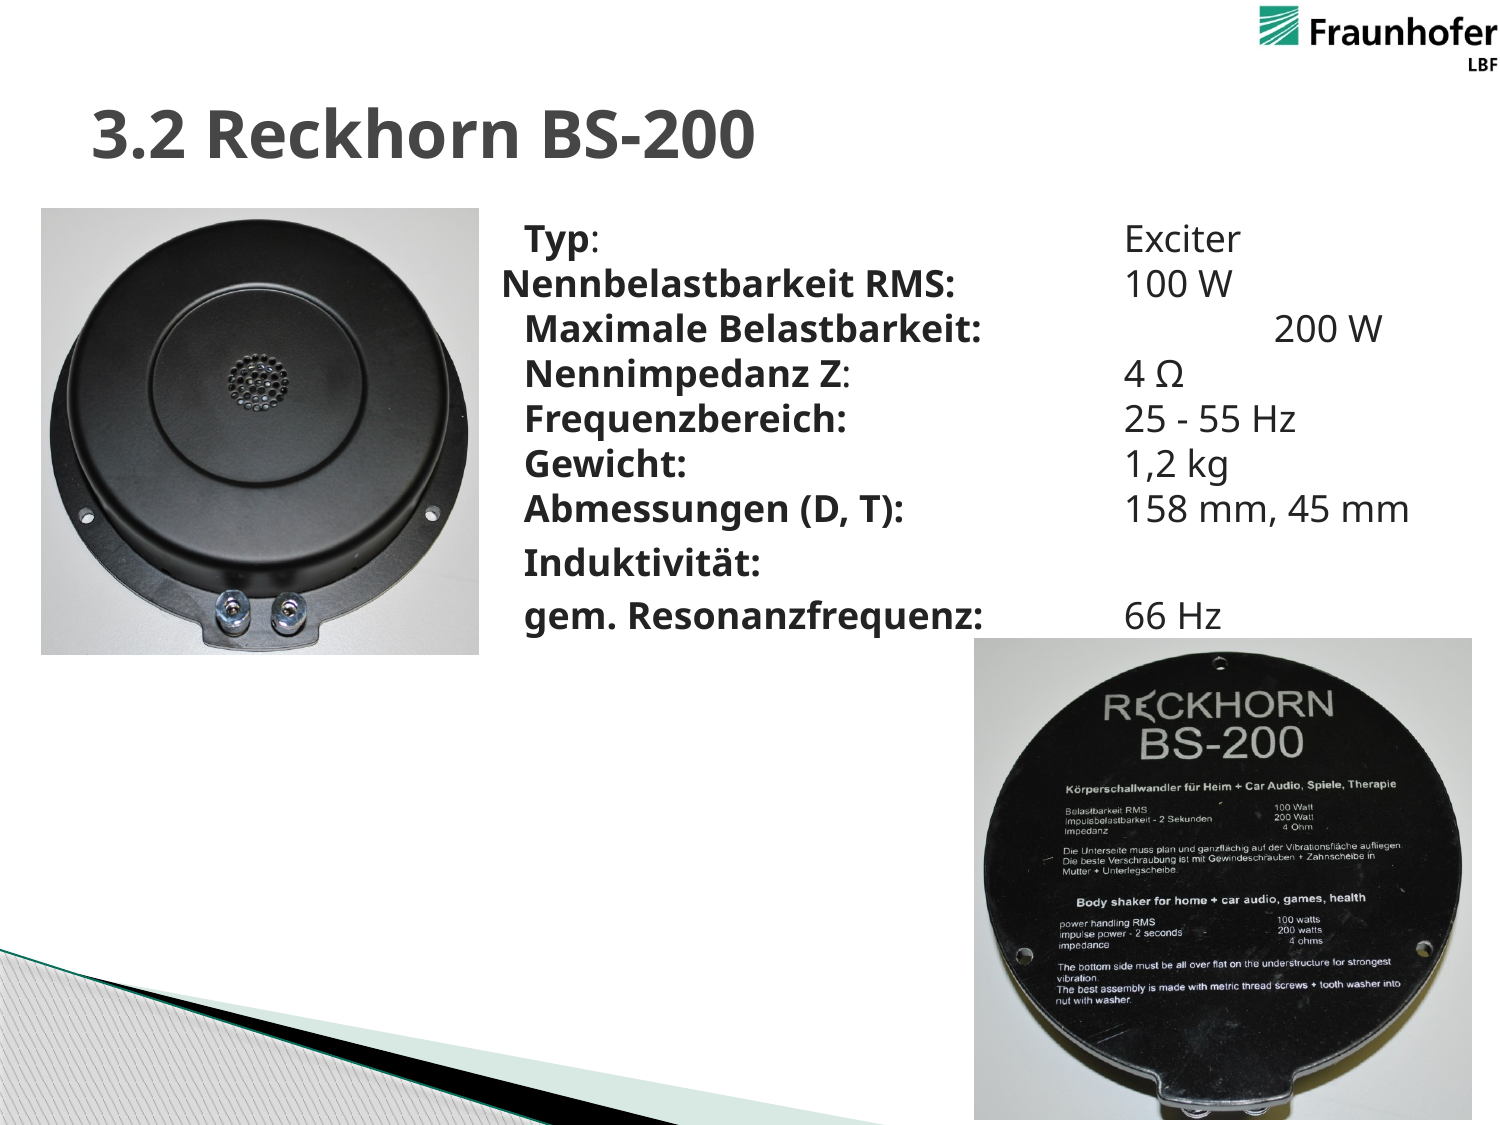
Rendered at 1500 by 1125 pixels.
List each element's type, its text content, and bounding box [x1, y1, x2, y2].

title 3.2 Reckhorn BS-200 [76, 38, 1427, 226]
picture [1257, 2, 1500, 74]
list Typ: Exciter Nennbelastbarkeit RMS: 100 W Maximale Belastbarkeit: 200 W Nennimpedanz Z: 4 Ω Frequenzbereich: 25 - 55 Hz Gewicht: 1,2 kg Abmessungen (D, T): 158 mm, 45 mm Induktivität: gem. Resonanzfrequenz: 66 Hz [41, 208, 1465, 951]
picture [41, 207, 479, 656]
picture [974, 638, 1472, 1121]
